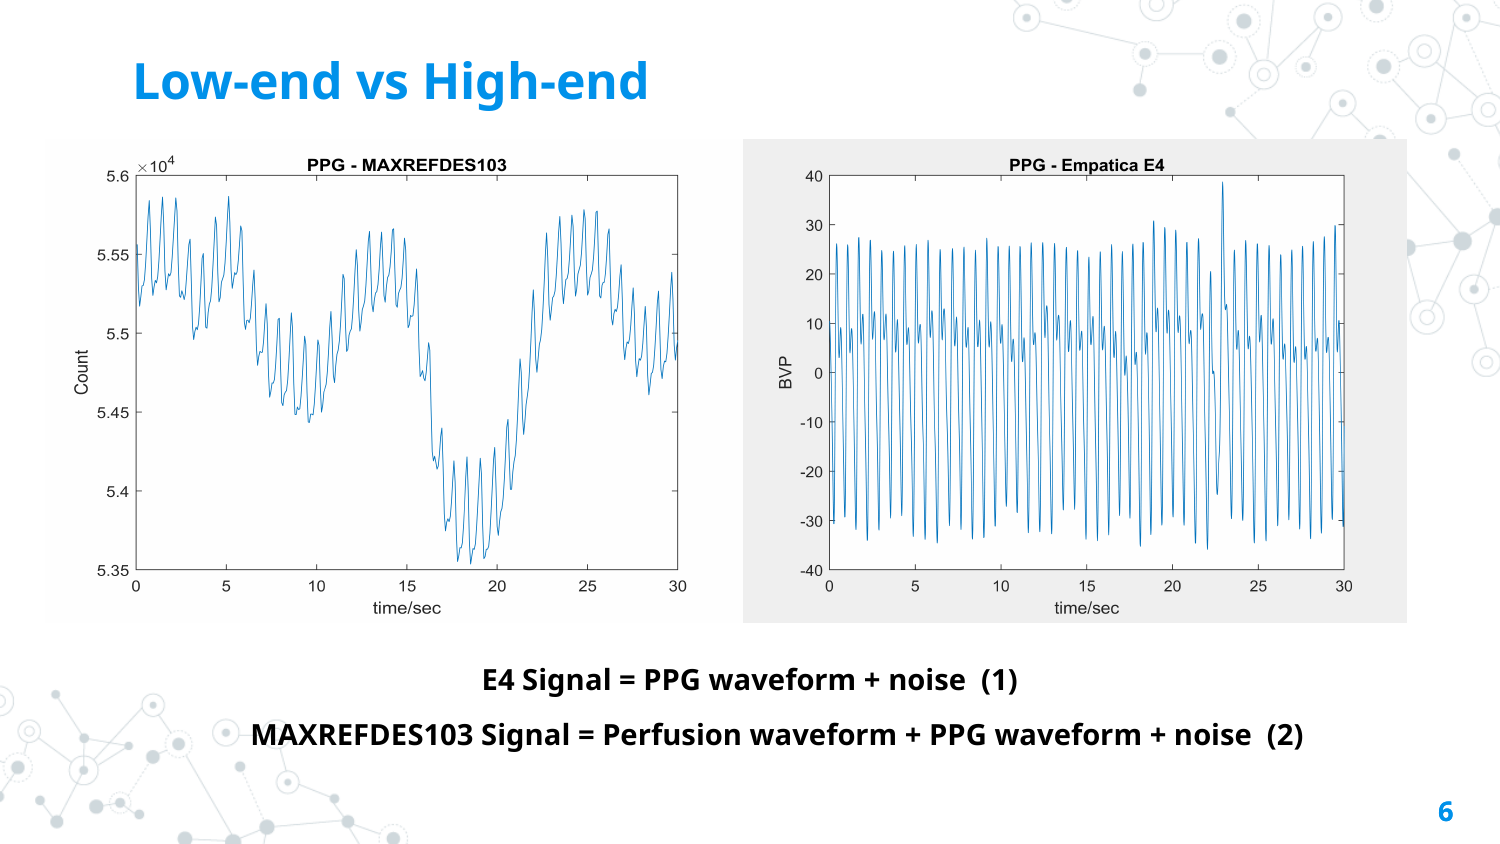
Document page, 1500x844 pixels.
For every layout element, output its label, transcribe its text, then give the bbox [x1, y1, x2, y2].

text_box MAXREFDES103 Signal = Perfusion waveform + PPG waveform + noise (2) [215, 709, 1340, 794]
text_box E4 Signal = PPG waveform + noise (1) [427, 653, 1073, 704]
text_box Low-end vs High-end [117, 42, 666, 117]
text_box 6 [1378, 779, 1469, 844]
picture [0, 0, 1500, 844]
